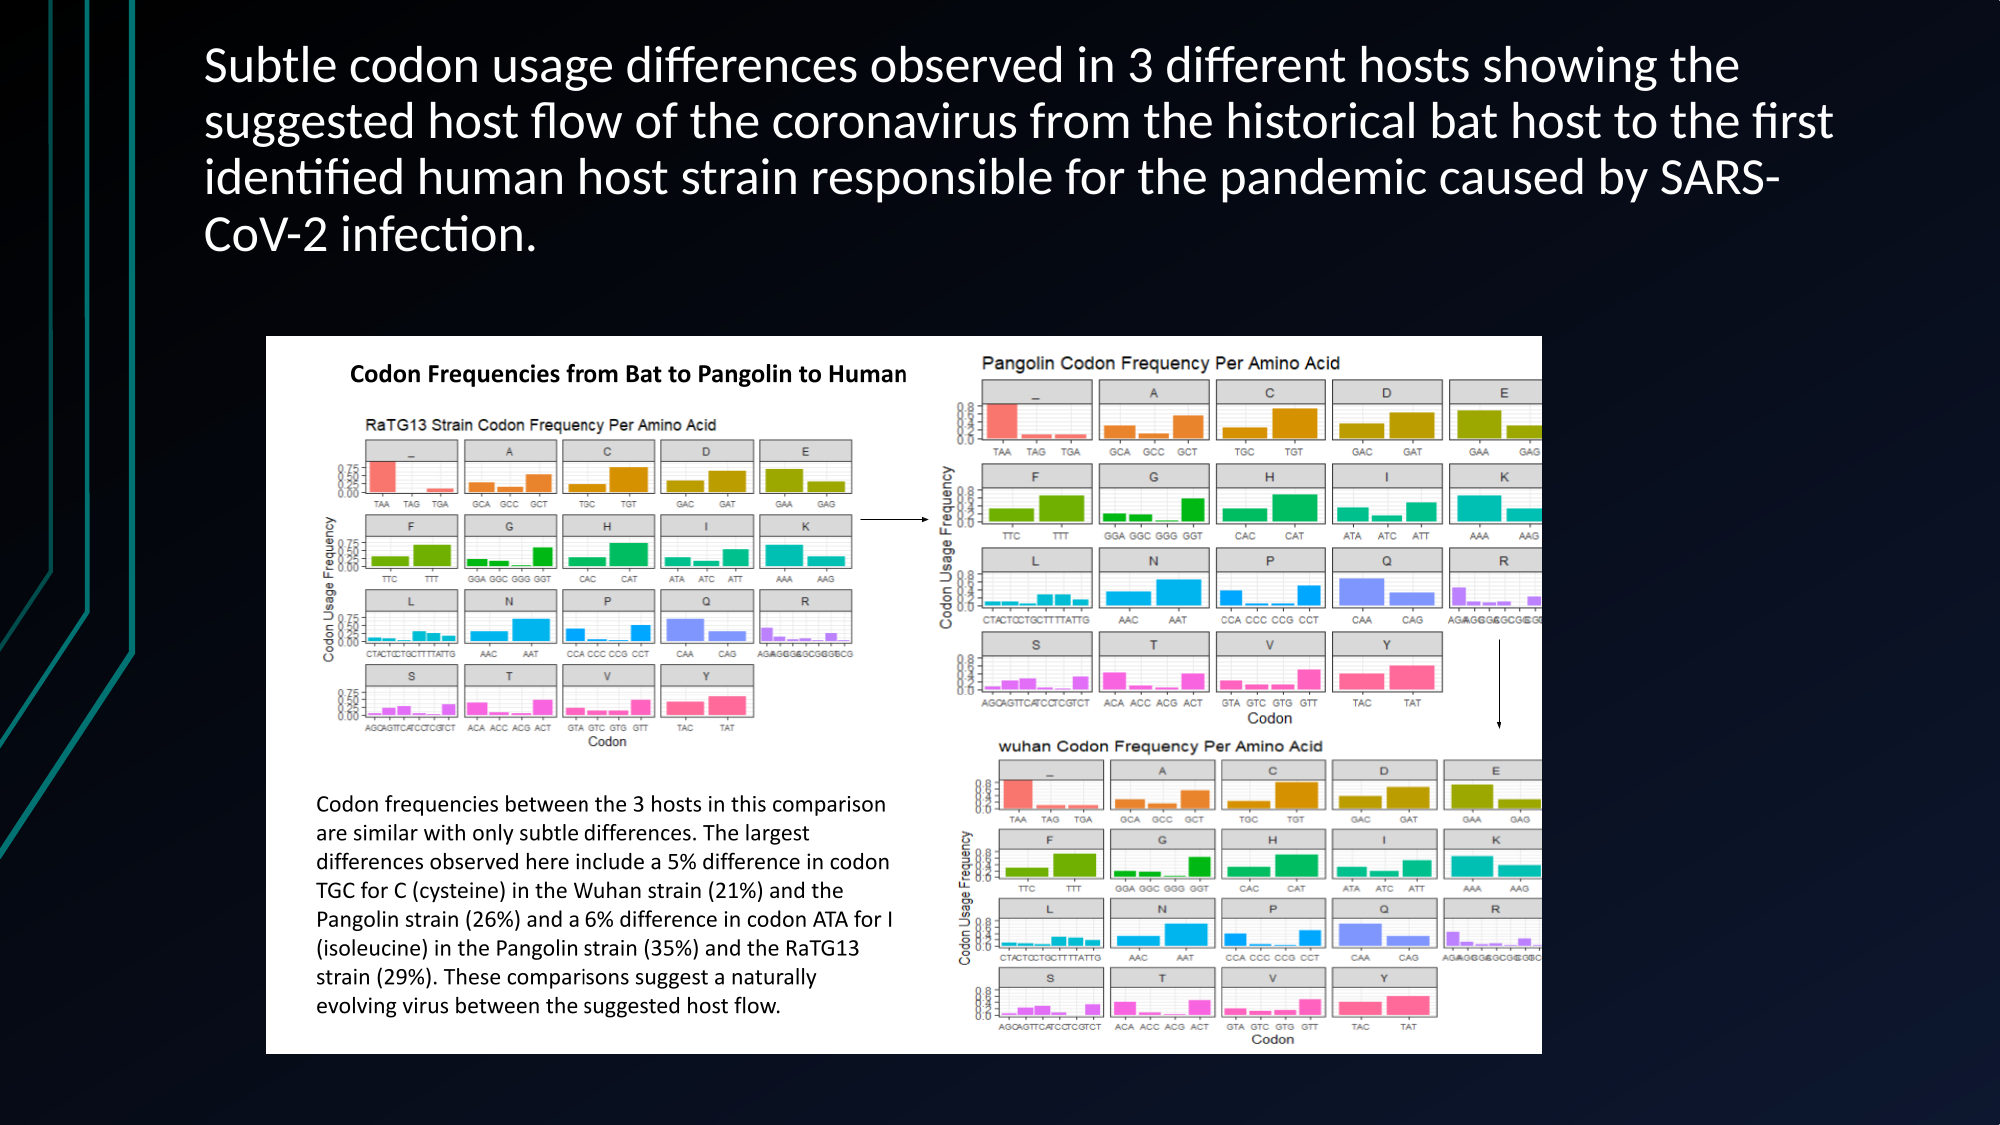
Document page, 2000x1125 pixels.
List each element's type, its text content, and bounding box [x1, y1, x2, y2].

title Subtle codon usage differences observed in 3 different hosts showing the suggested host flow of the coronavirus from the historical bat host to the first identified human host strain responsible for the pandemic caused by SARS-CoV-2 infection. [184, 71, 1884, 273]
picture [266, 335, 1542, 1054]
